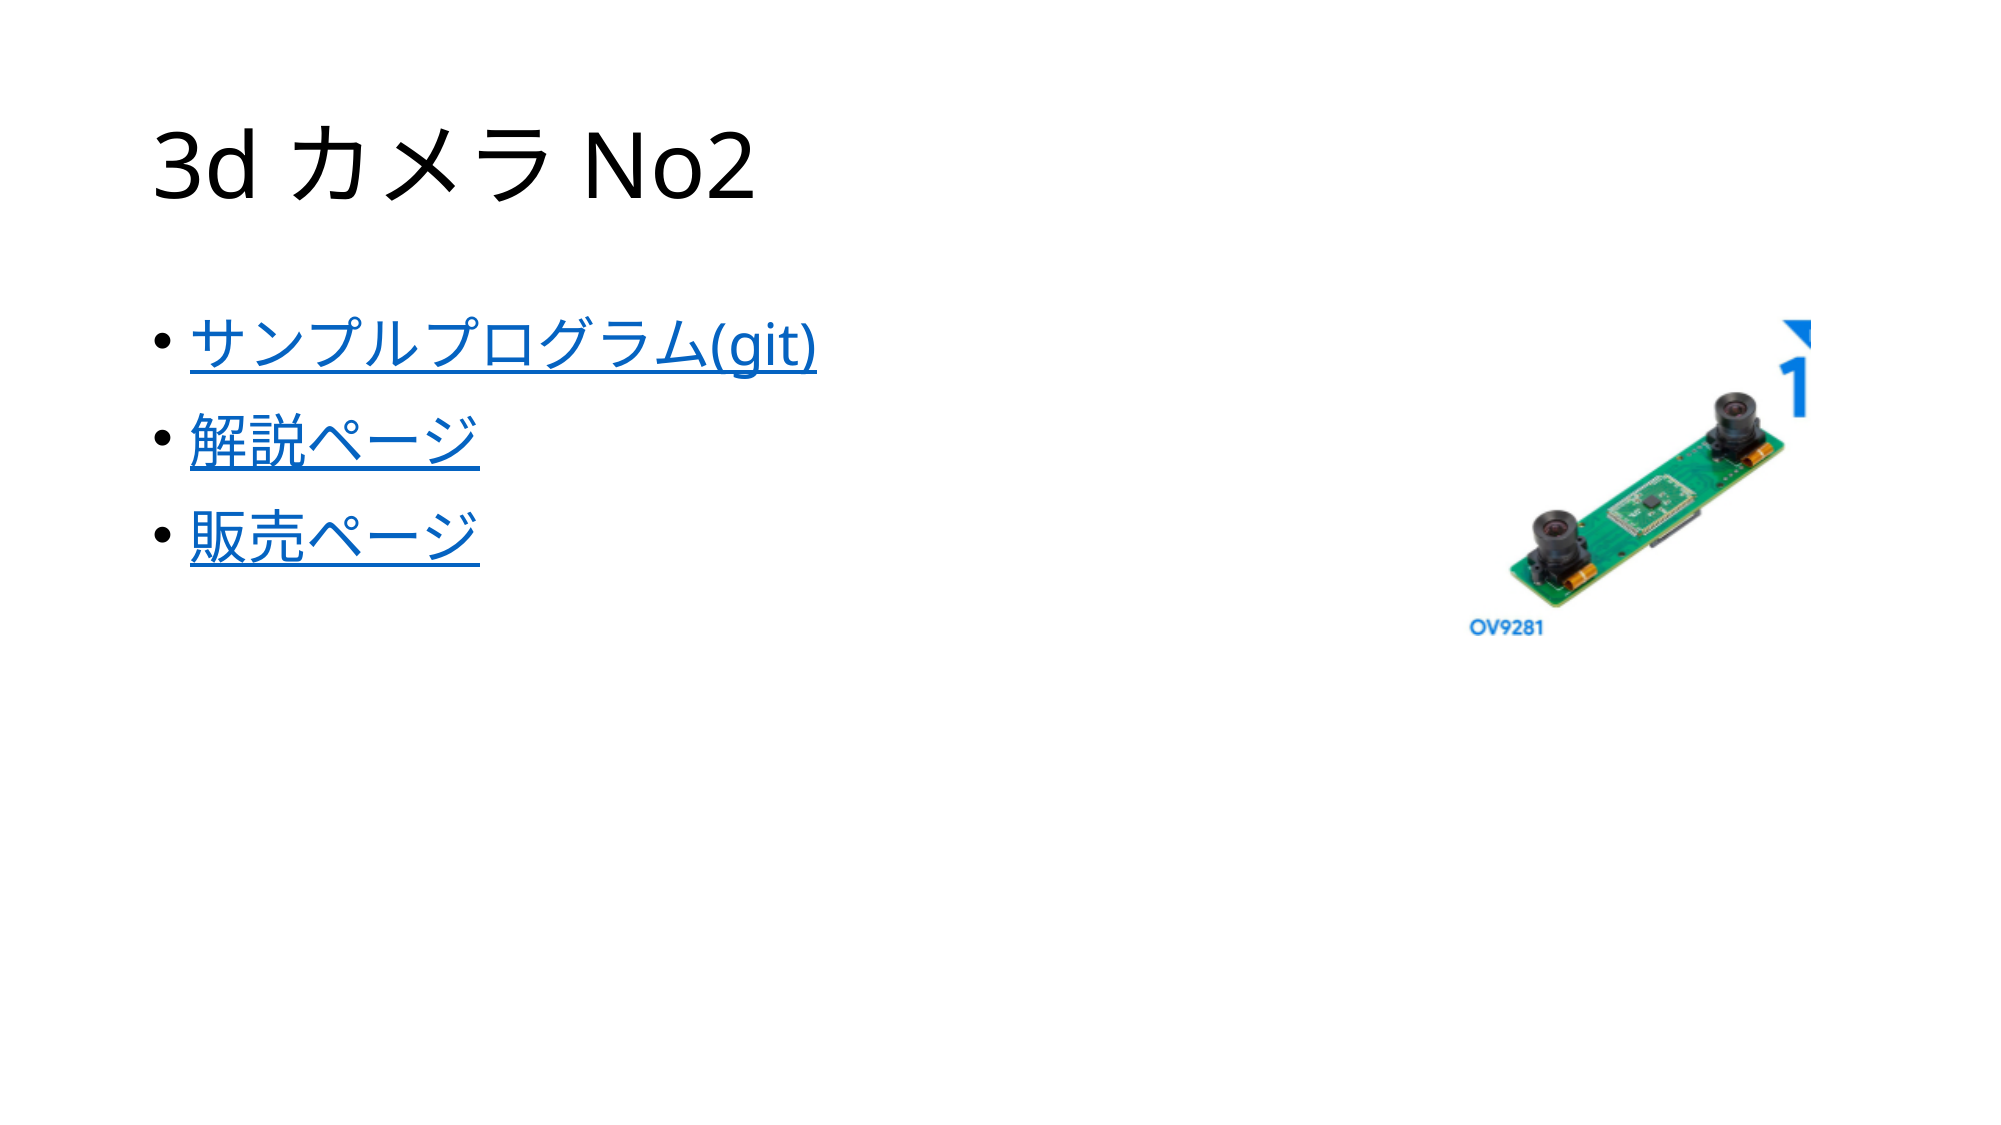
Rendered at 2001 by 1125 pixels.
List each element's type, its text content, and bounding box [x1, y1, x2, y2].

picture [1462, 314, 1812, 636]
title 3dカメラNo2 [137, 59, 1863, 278]
list サンプルプログラム(git) 解説ページ 販売ページ [137, 299, 1863, 1014]
